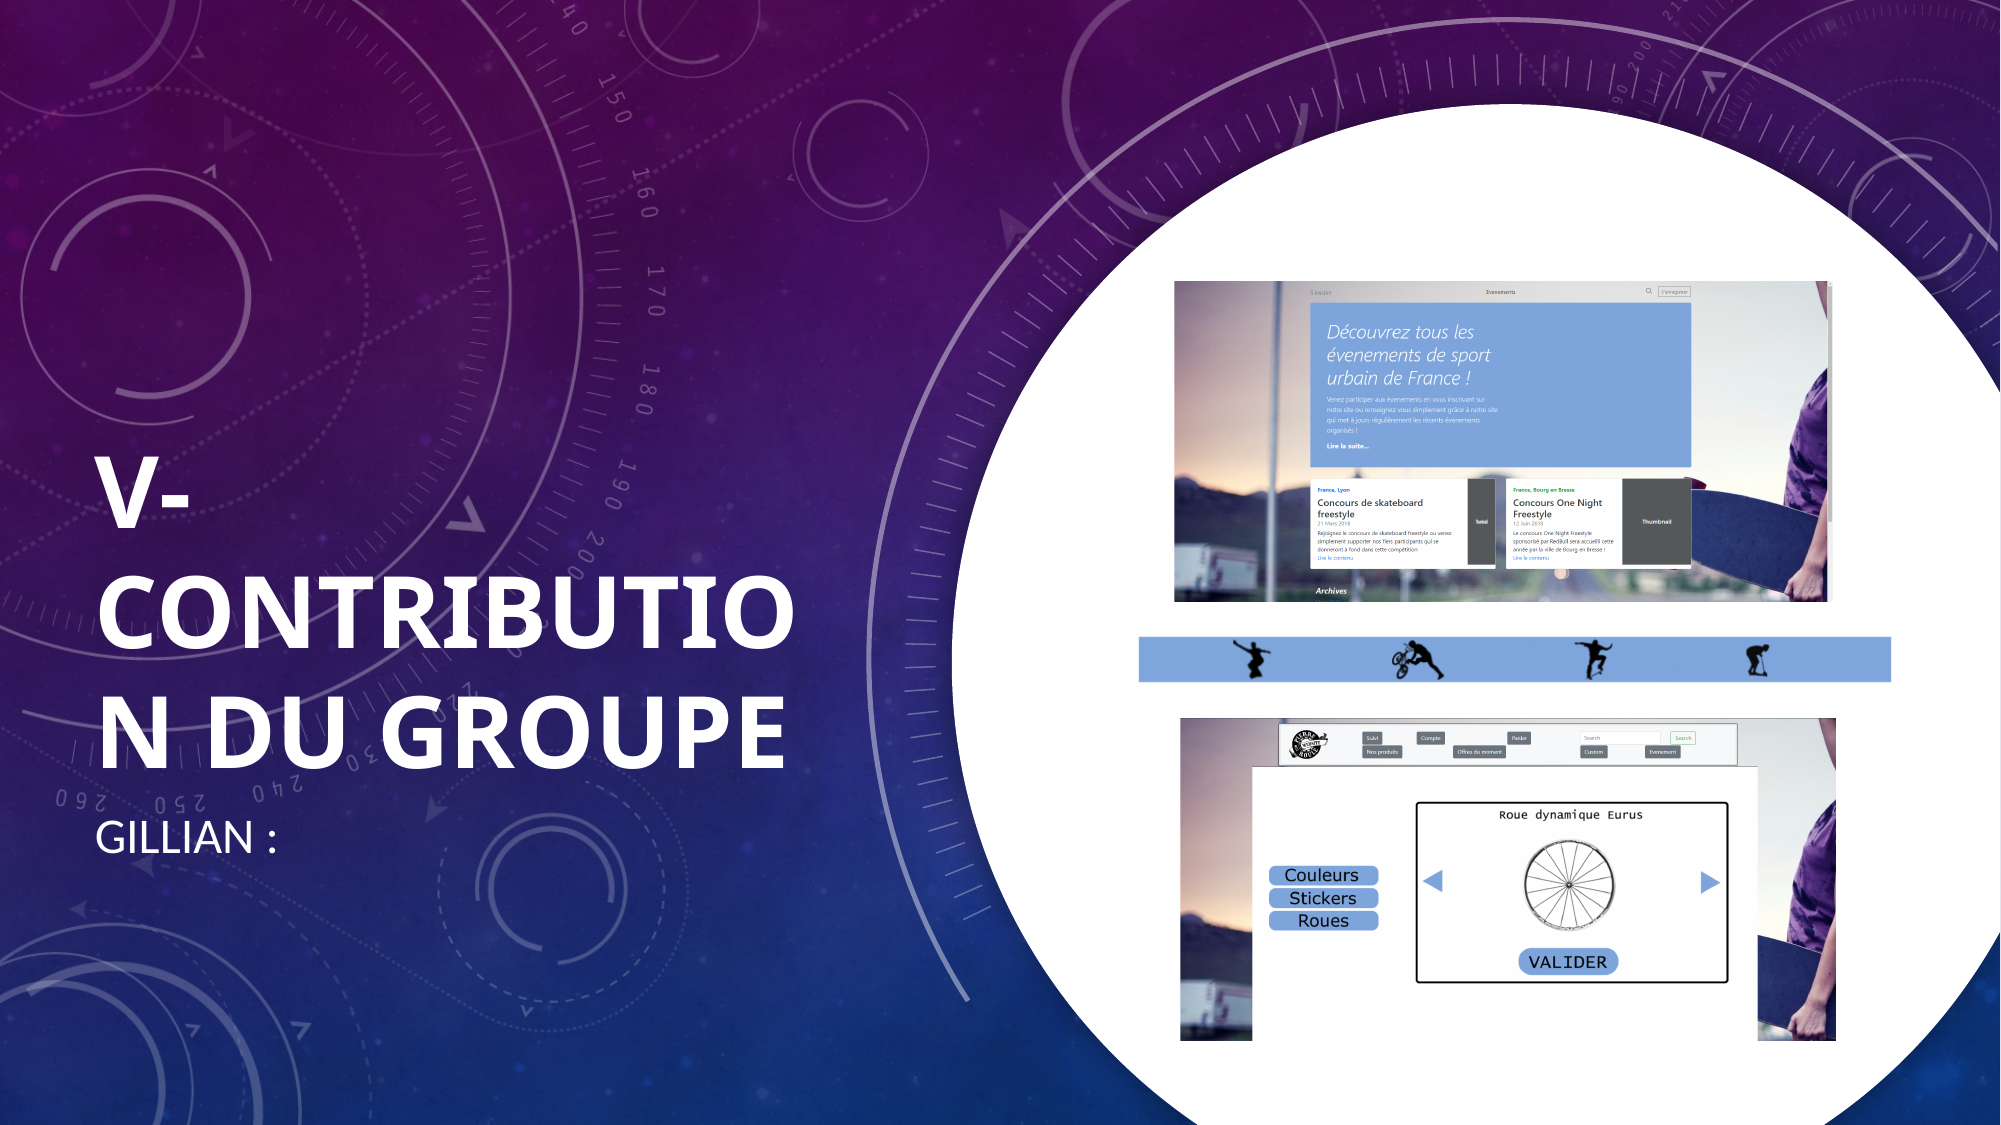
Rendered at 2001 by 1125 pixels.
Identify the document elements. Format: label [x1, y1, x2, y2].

text_box [904, 54, 2000, 914]
picture [0, 0, 2001, 1125]
